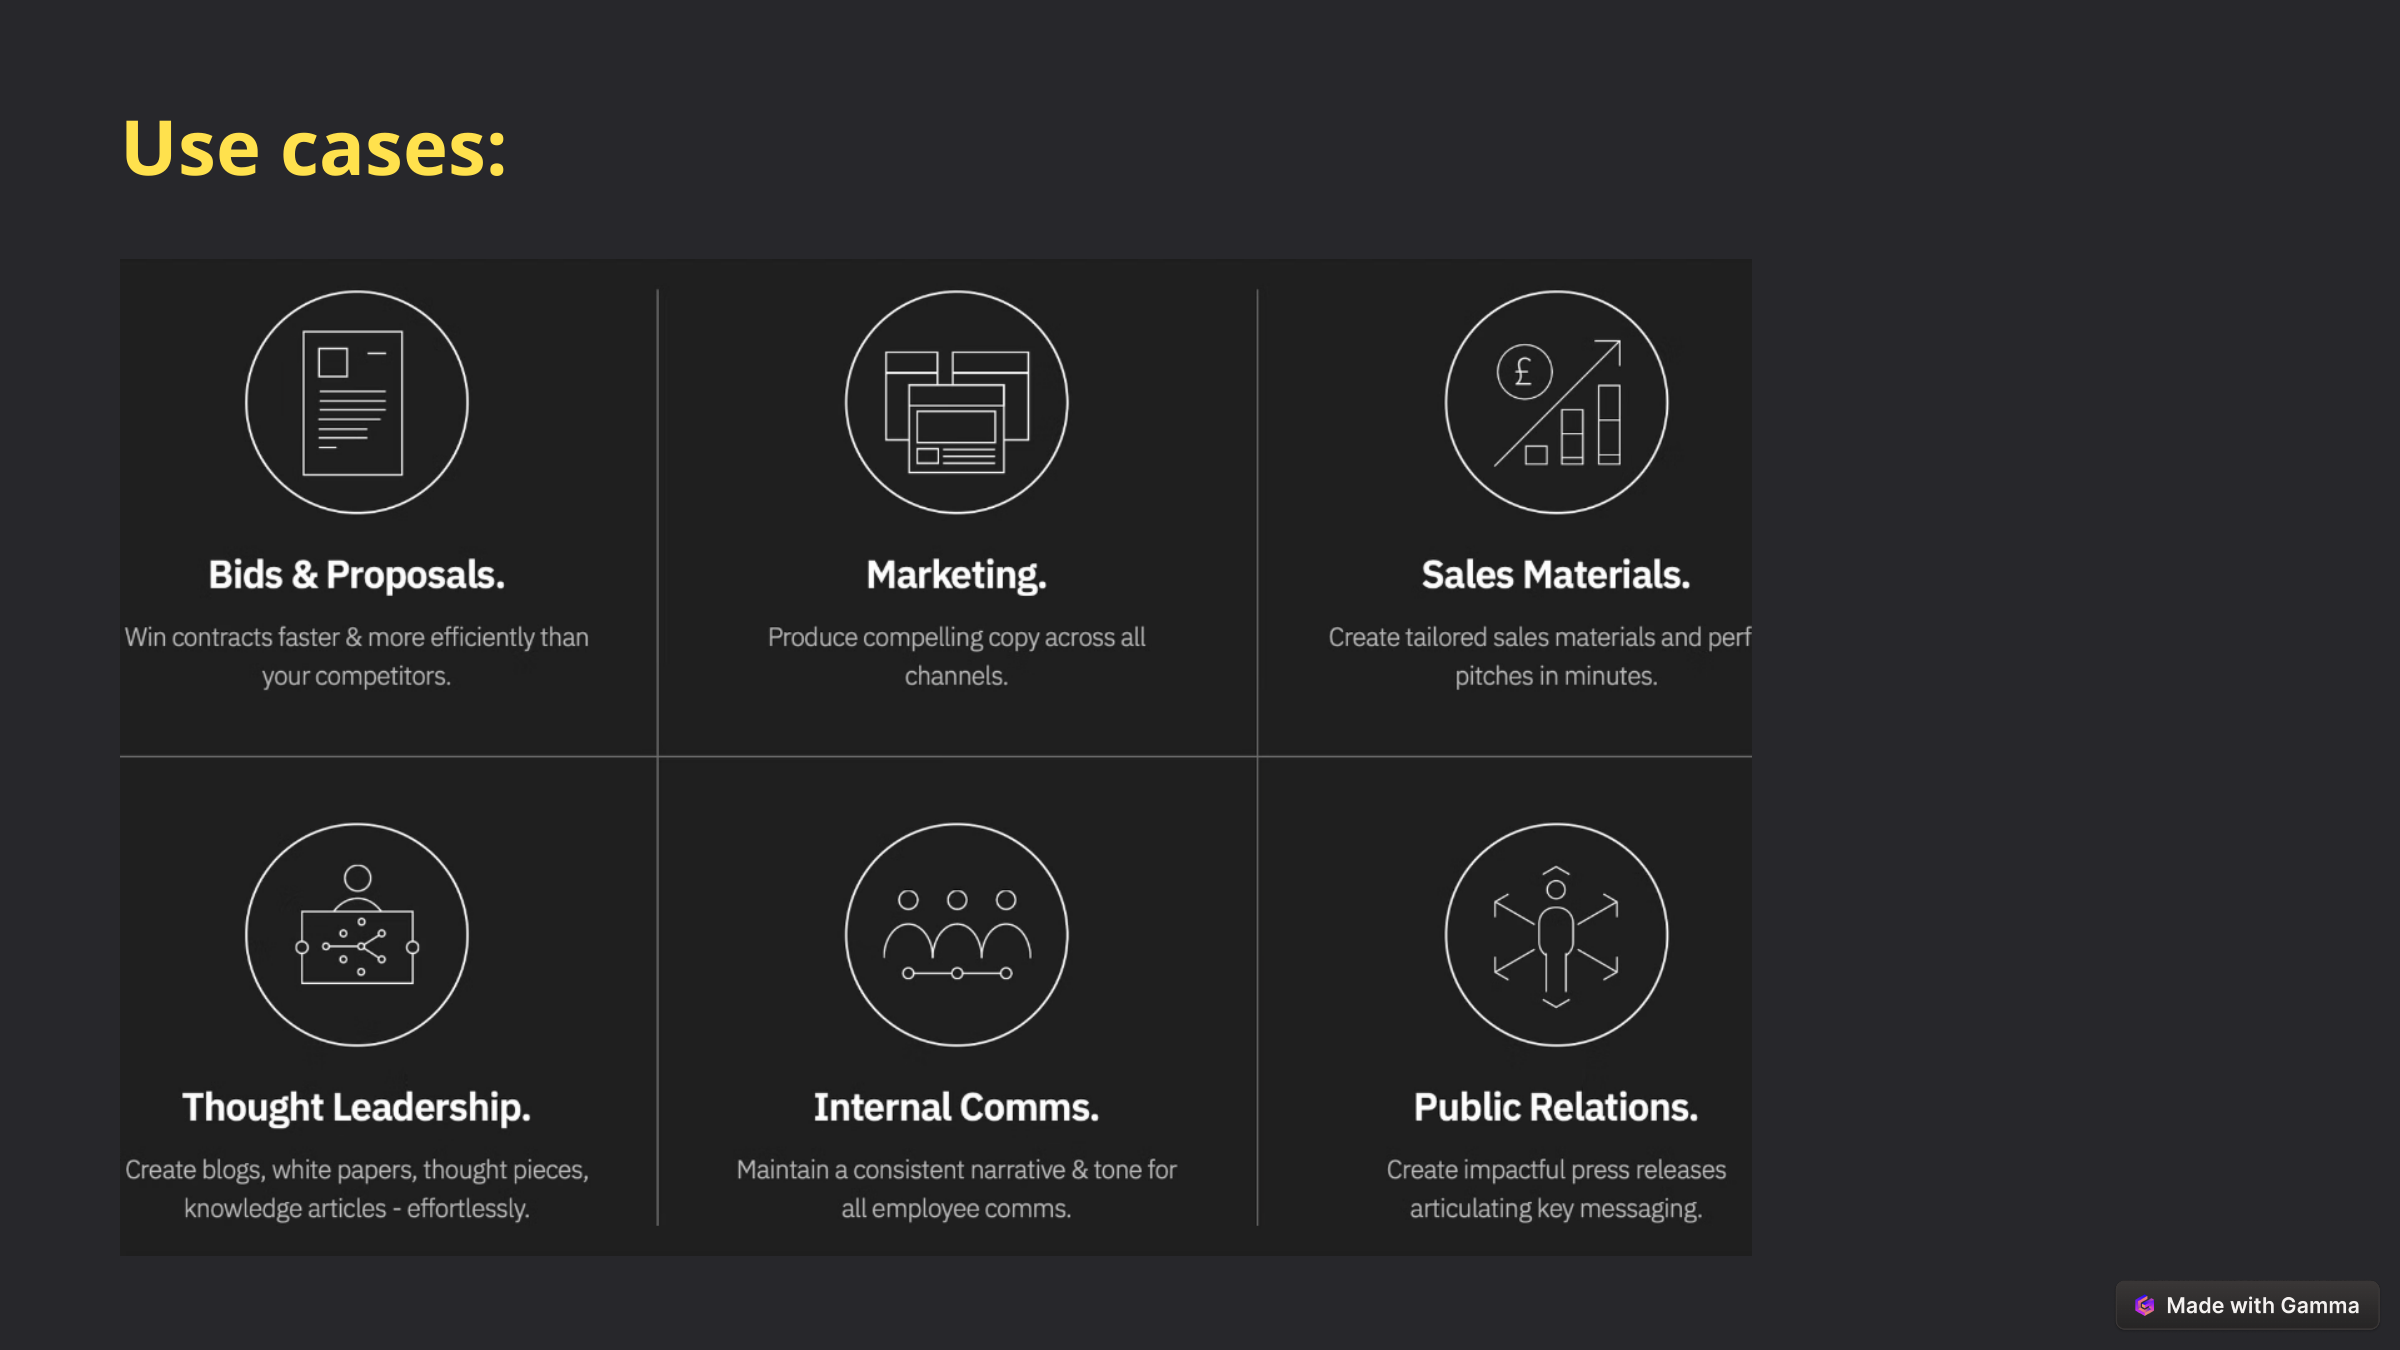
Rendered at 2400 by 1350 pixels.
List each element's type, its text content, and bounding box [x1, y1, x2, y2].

picture [120, 259, 1752, 1256]
picture [2106, 1271, 2389, 1339]
text_box Use cases: [120, 94, 889, 191]
